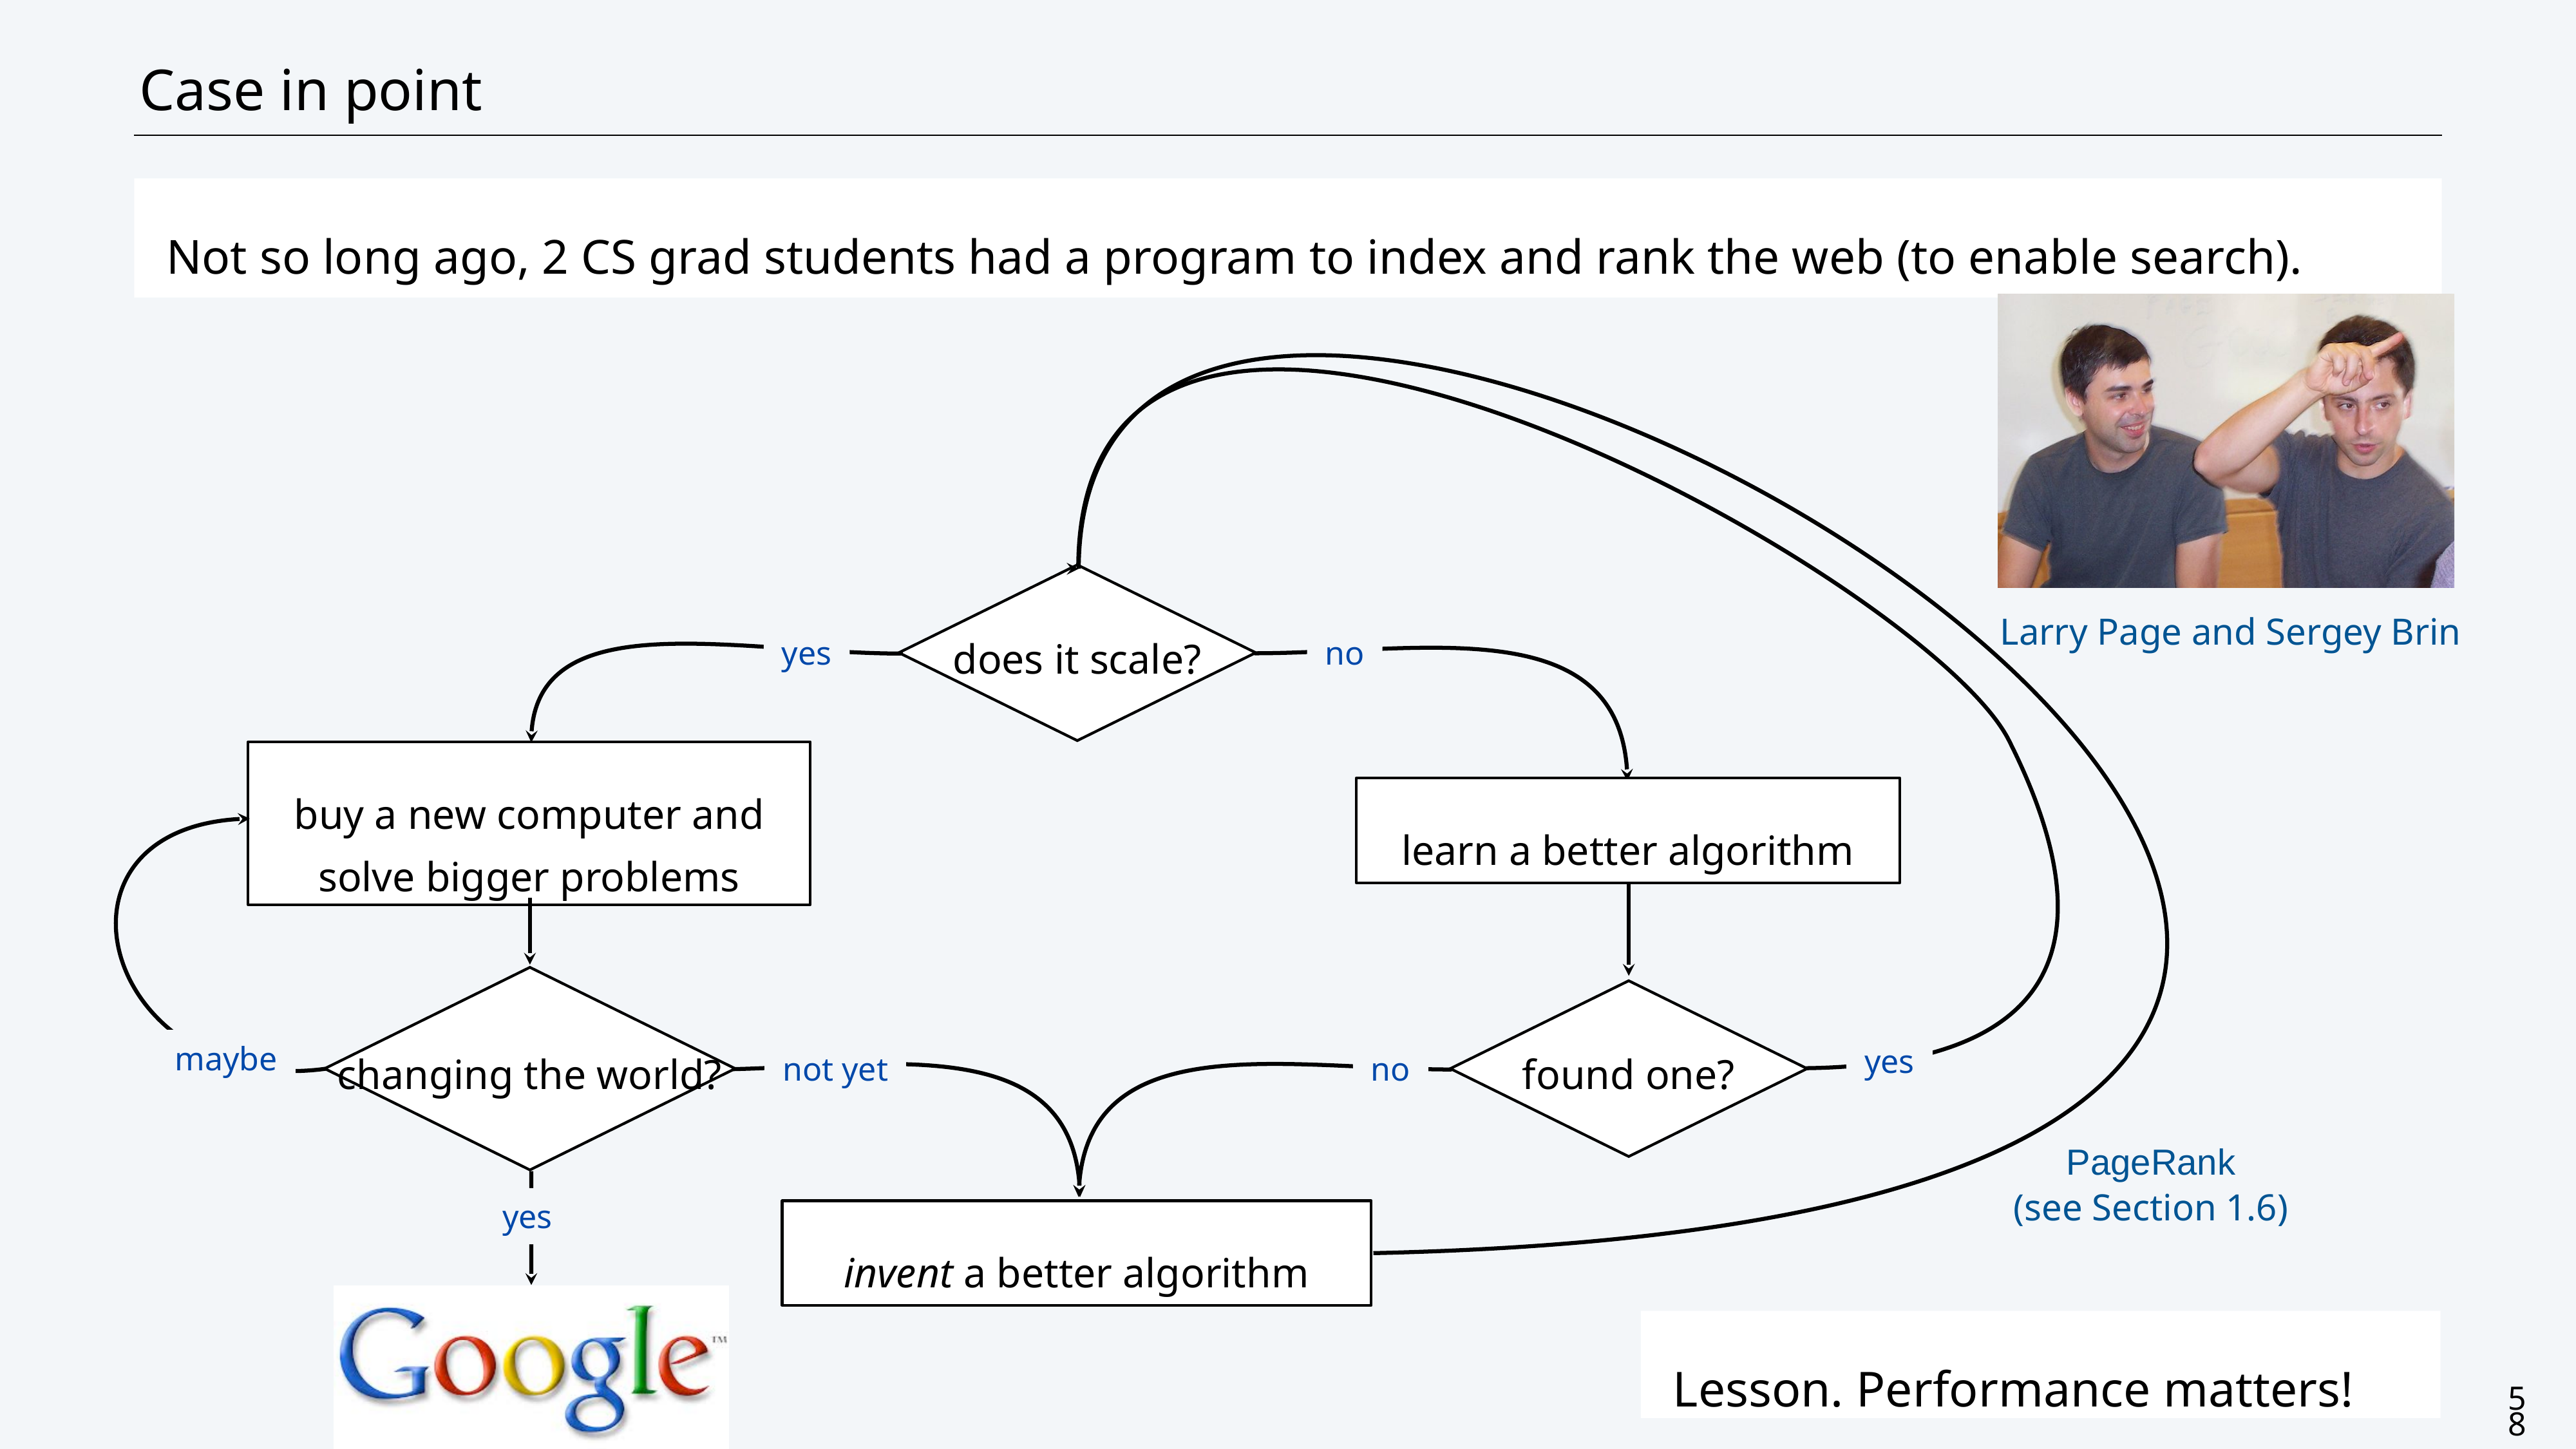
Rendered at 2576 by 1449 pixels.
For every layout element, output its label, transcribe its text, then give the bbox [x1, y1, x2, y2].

text_box Lesson. Performance matters! [1640, 1311, 2441, 1418]
slide_number 58 [2503, 1379, 2546, 1426]
title Case in point [133, 39, 2320, 136]
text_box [117, 818, 735, 1170]
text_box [334, 1186, 729, 1449]
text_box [1078, 1040, 1452, 1197]
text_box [1991, 293, 2470, 655]
text_box does it scale? [918, 568, 1072, 739]
text_box Not so long ago, 2 CS grad students had a program to index and rank the web (to enable search). [134, 178, 2442, 298]
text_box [1078, 355, 2302, 1254]
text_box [248, 624, 904, 905]
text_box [706, 1040, 1372, 1306]
